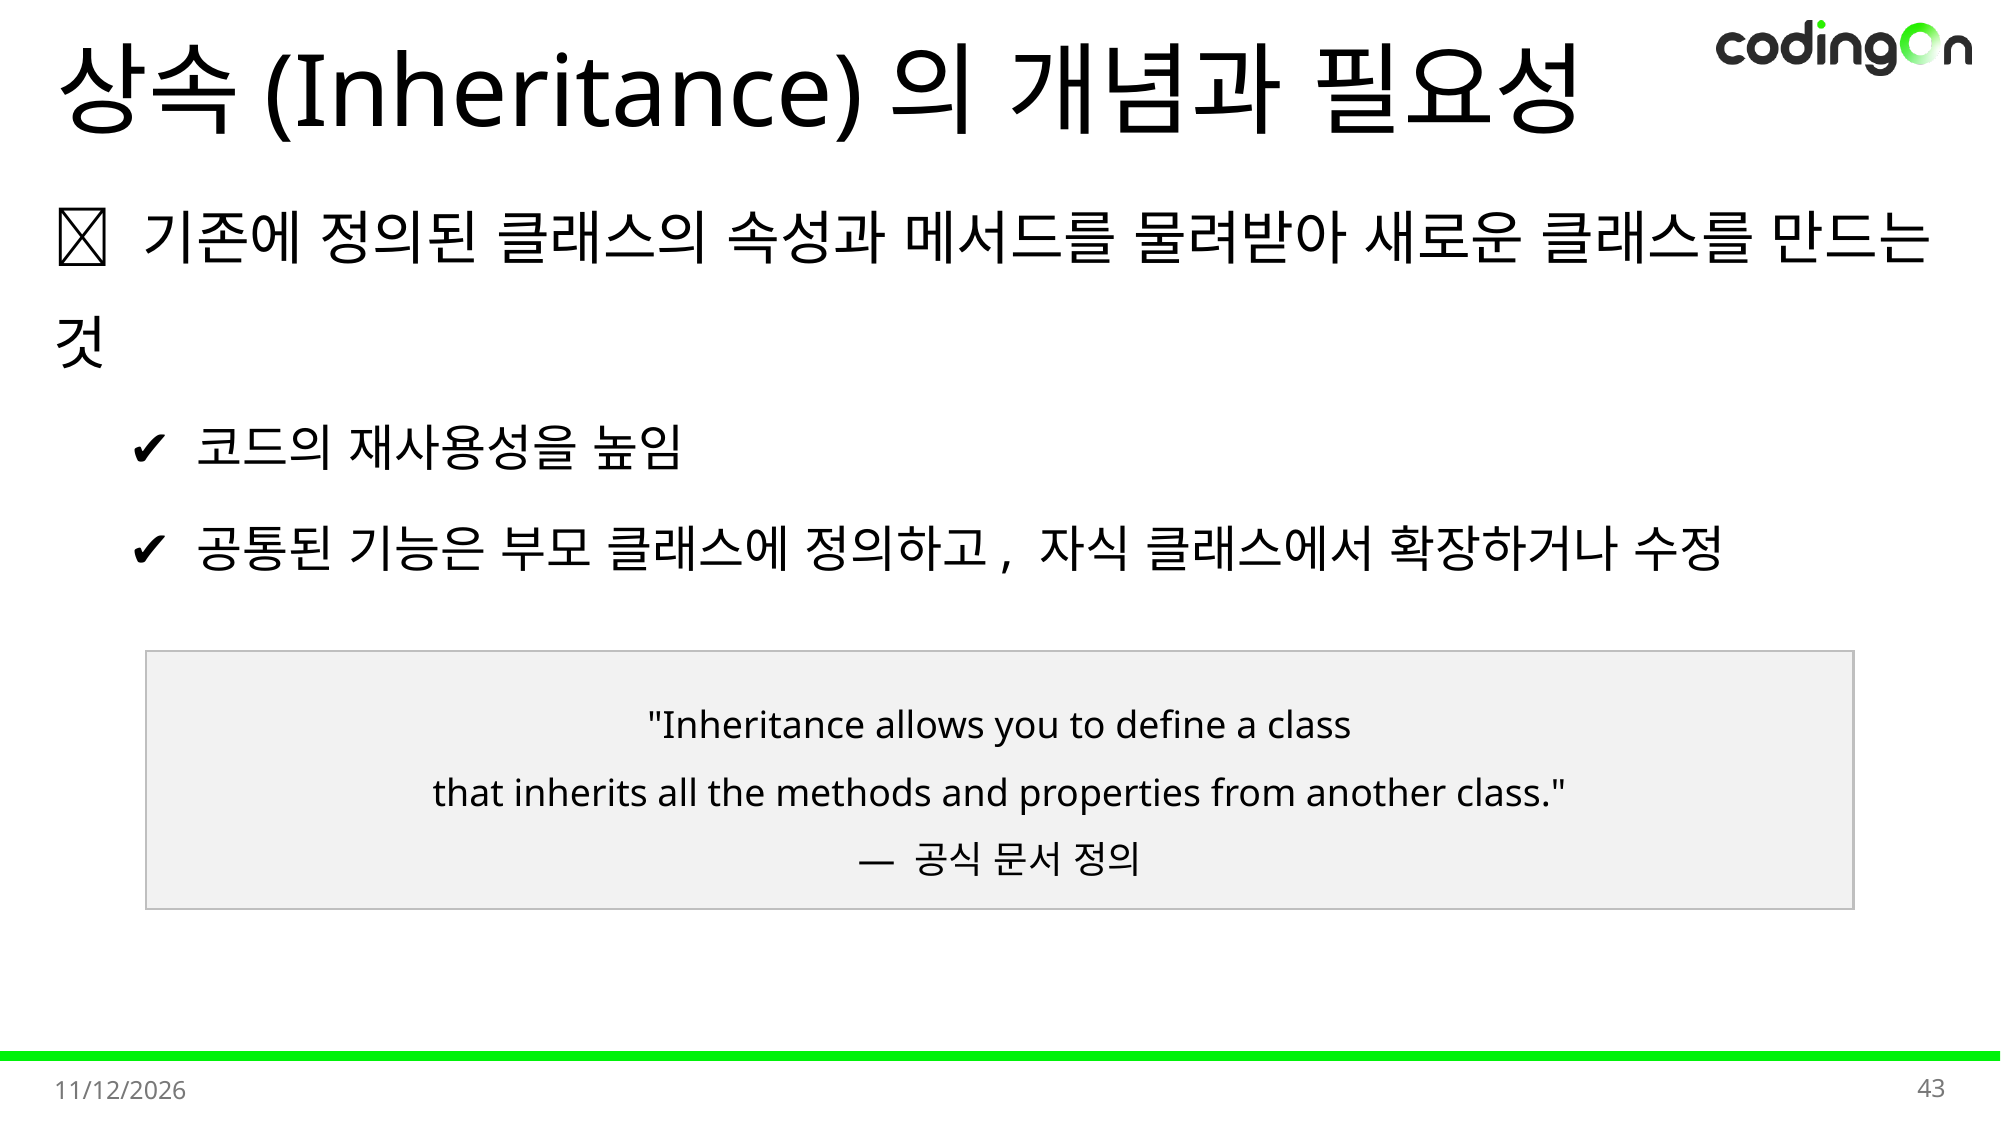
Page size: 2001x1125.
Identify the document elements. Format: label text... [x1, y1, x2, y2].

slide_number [39, 1061, 490, 1122]
text_box 💡 기존에 정의된 클래스의 속성과 메서드를 물려받아 새로운 클래스를 만드는 것 ✔️ 코드의 재사용성을 높임 ✔️ 공통된 기능은 부모 클래스에 정의하고, 자식 클래스에서 확장하거나 수정 [39, 158, 1959, 725]
text_box "Inheritance allows you to define a class that inherits all the methods and properties from another class." — 공식 문서 정의 [145, 650, 1855, 910]
picture [1767, 20, 1972, 76]
title 상속(Inheritance)의 개념과 필요성 [41, 0, 1767, 158]
slide_number 43 [1510, 1059, 1961, 1120]
